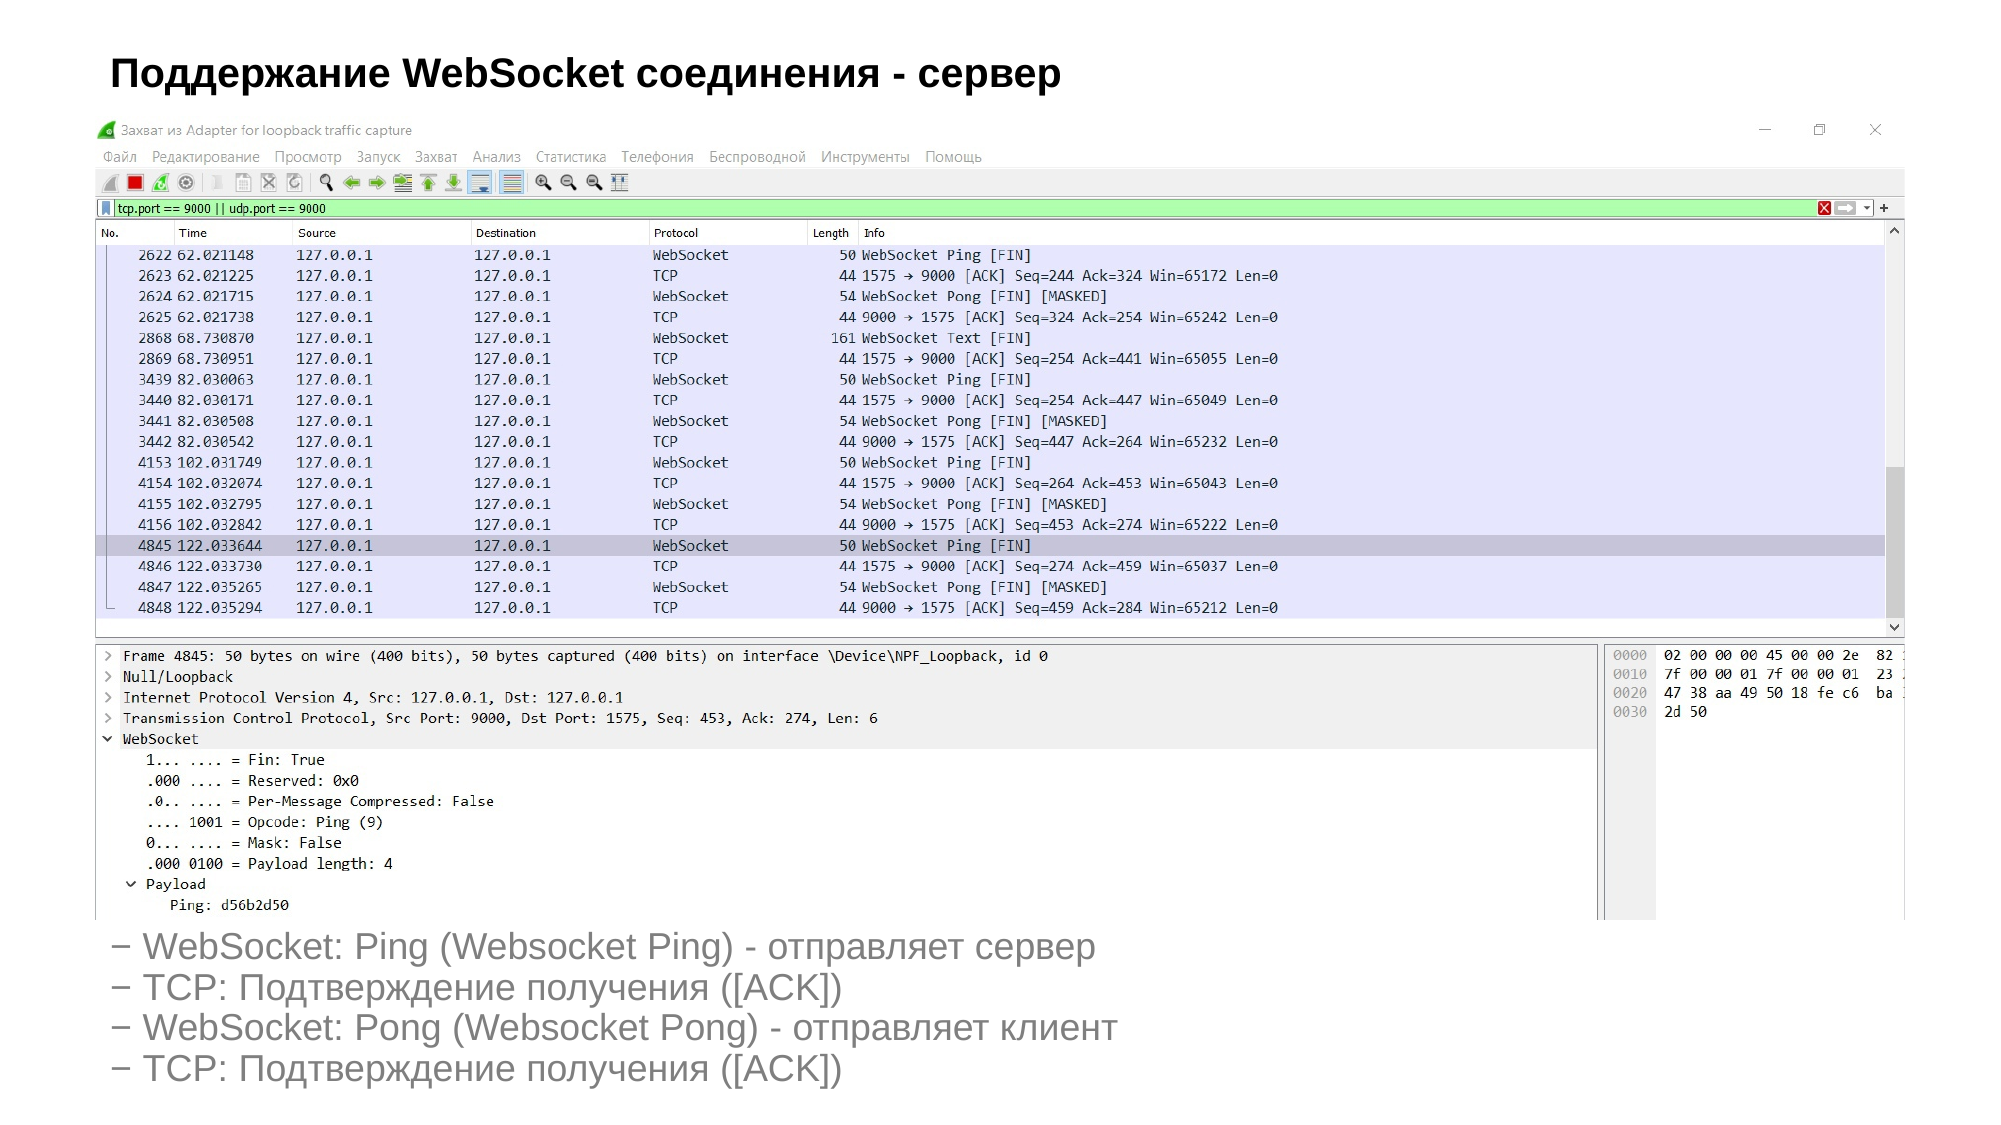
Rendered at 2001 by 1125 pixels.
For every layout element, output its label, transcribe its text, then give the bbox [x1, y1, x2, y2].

text_box Поддержание WebSocket соединения - сервер [95, 44, 1300, 105]
text_box − WebSocket: Ping (Websocket Ping) - отправляет сервер − TCP: Подтверждение получения ([ACK]) − WebSocket: Pong (Websocket Pong) - отправляет клиент − TCP: Подтверждение получения ([ACK]) [95, 929, 1880, 1109]
picture [94, 116, 1905, 921]
